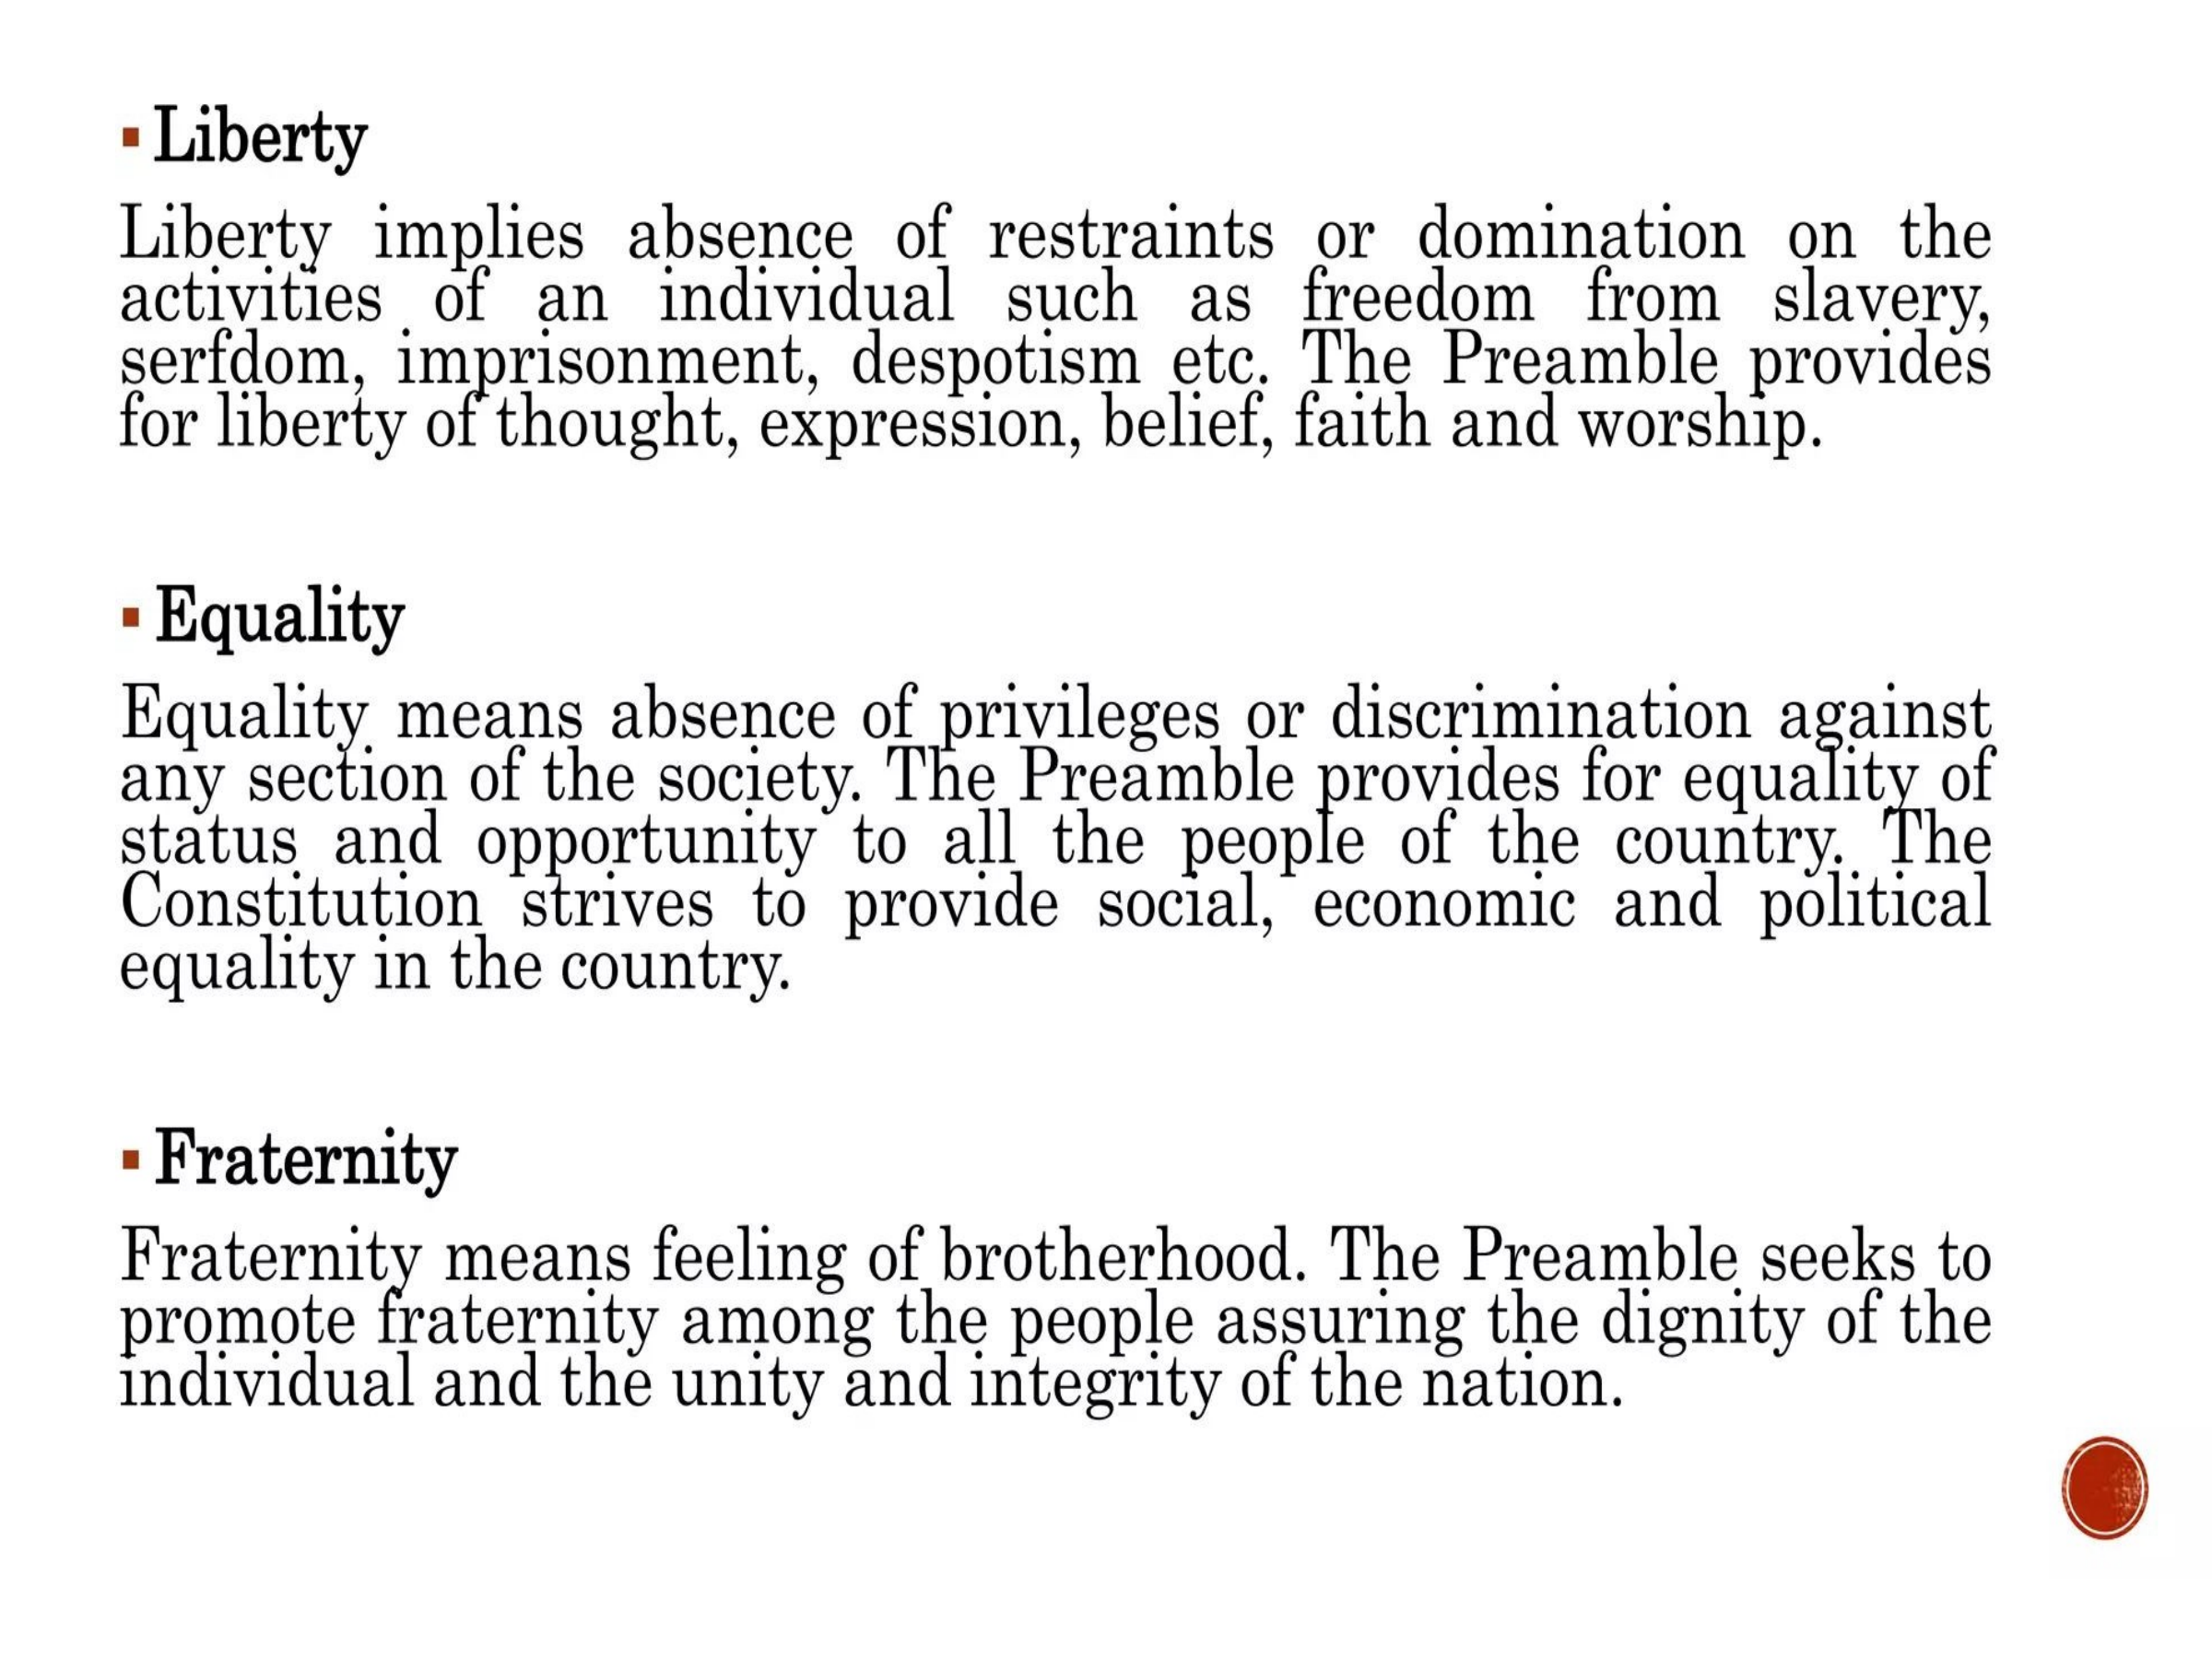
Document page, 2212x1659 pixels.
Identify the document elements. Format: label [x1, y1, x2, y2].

picture [114, 103, 2212, 1579]
